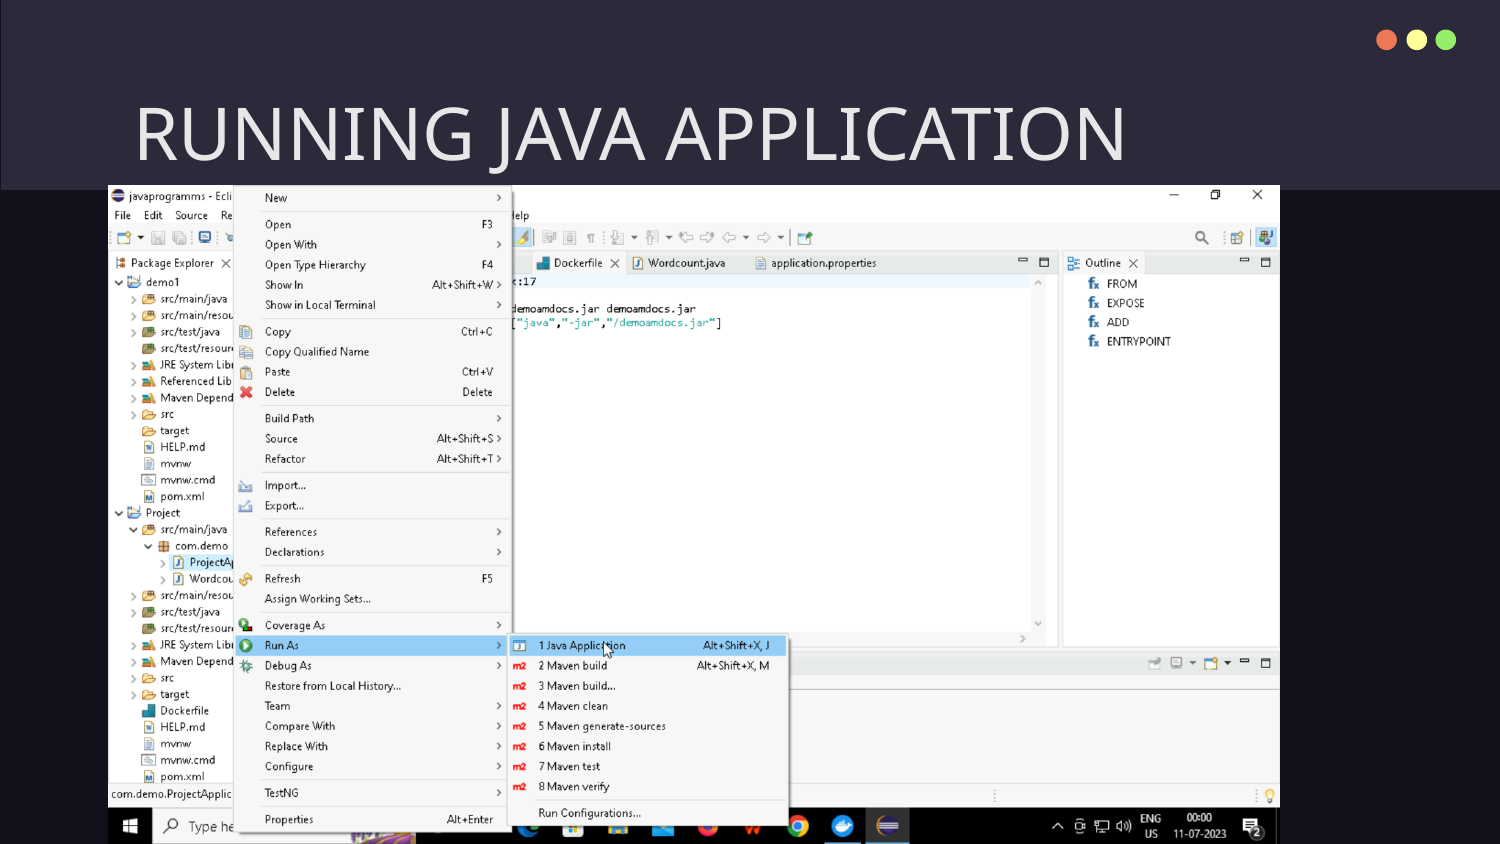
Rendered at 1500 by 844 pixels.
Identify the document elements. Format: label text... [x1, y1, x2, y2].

title RUNNING JAVA APPLICATION [118, 72, 1382, 167]
picture [108, 184, 1280, 844]
